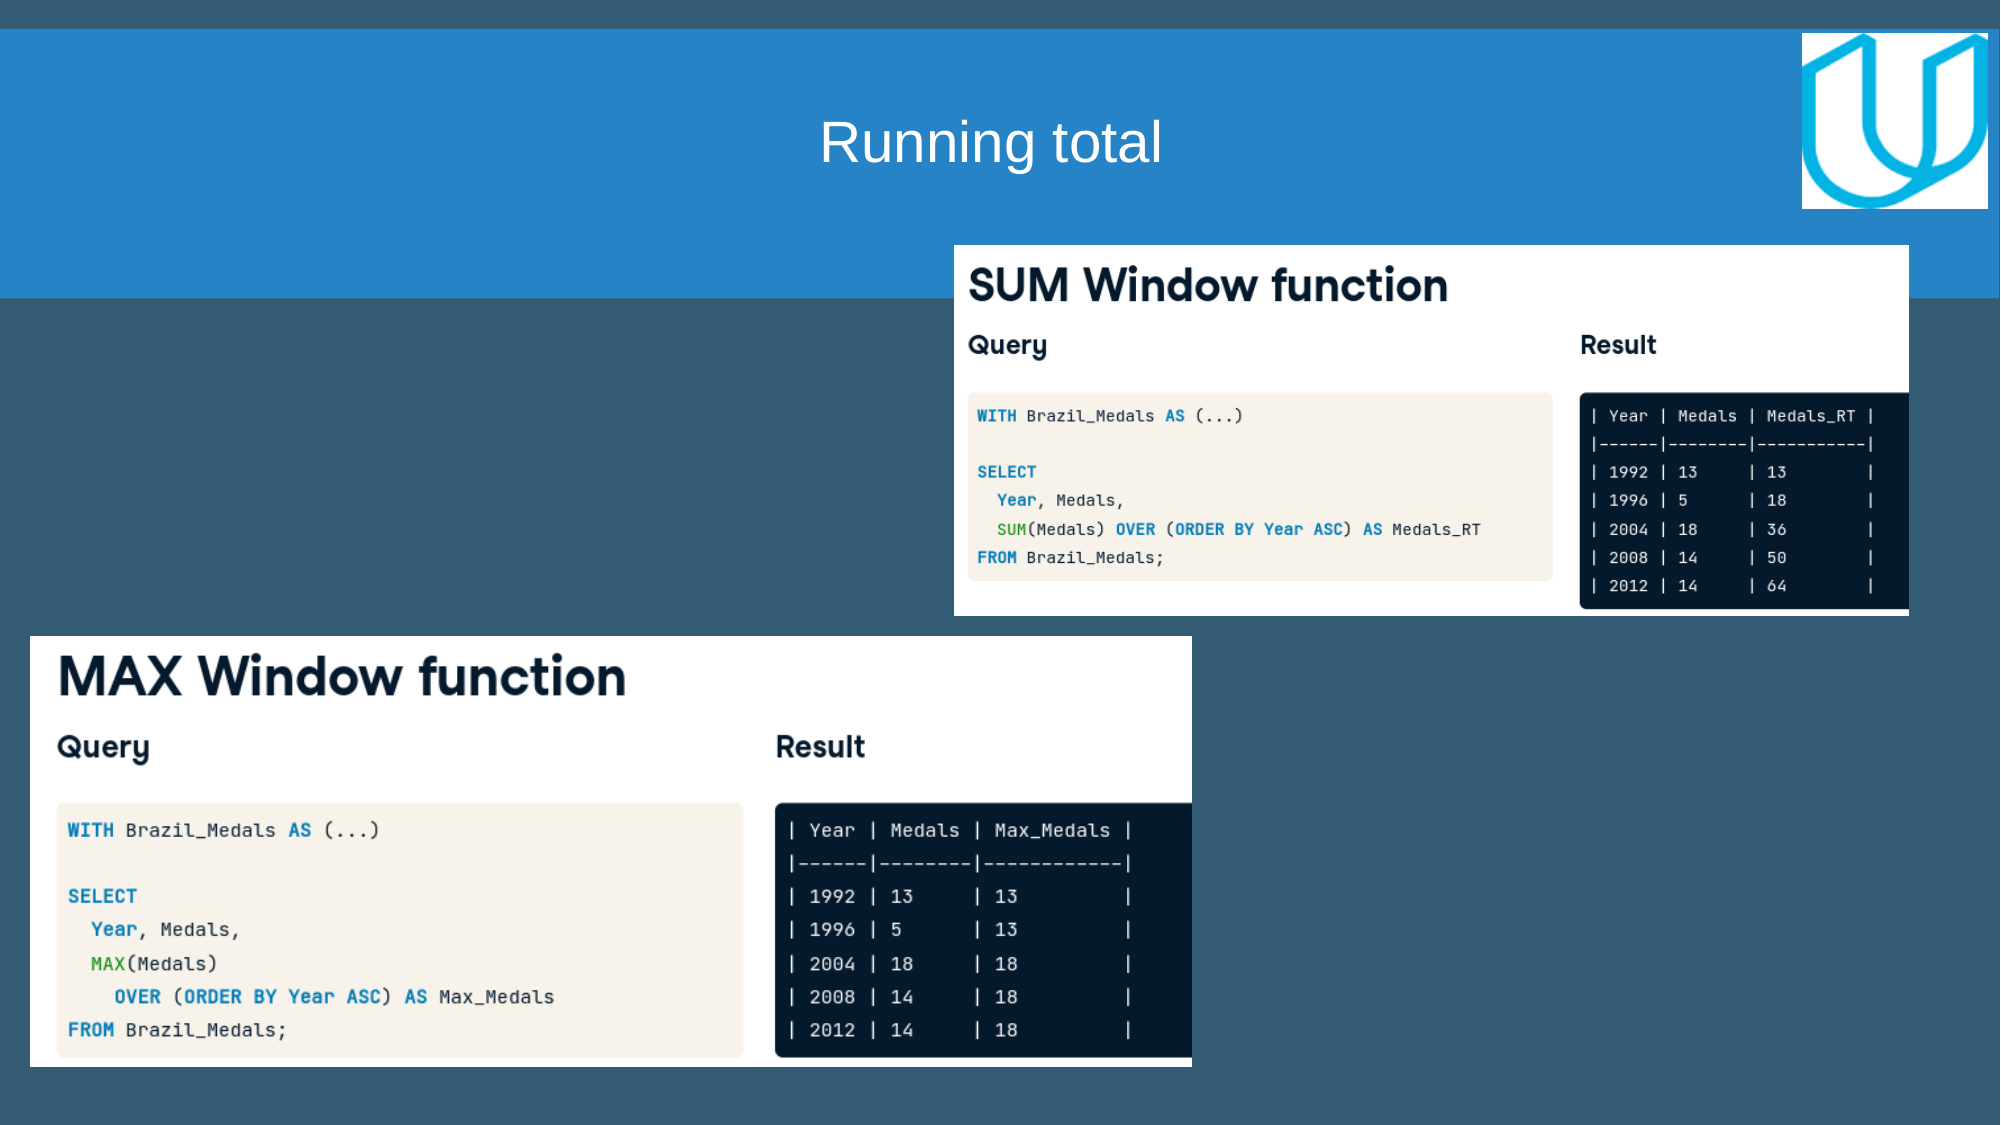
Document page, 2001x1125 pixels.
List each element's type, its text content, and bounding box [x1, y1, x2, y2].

picture [30, 636, 1193, 1067]
picture [1932, 48, 1973, 166]
picture [1900, 175, 1911, 189]
title Running total [99, 44, 1900, 233]
picture [1900, 124, 1988, 209]
picture [953, 245, 1909, 617]
picture [1802, 33, 1988, 167]
